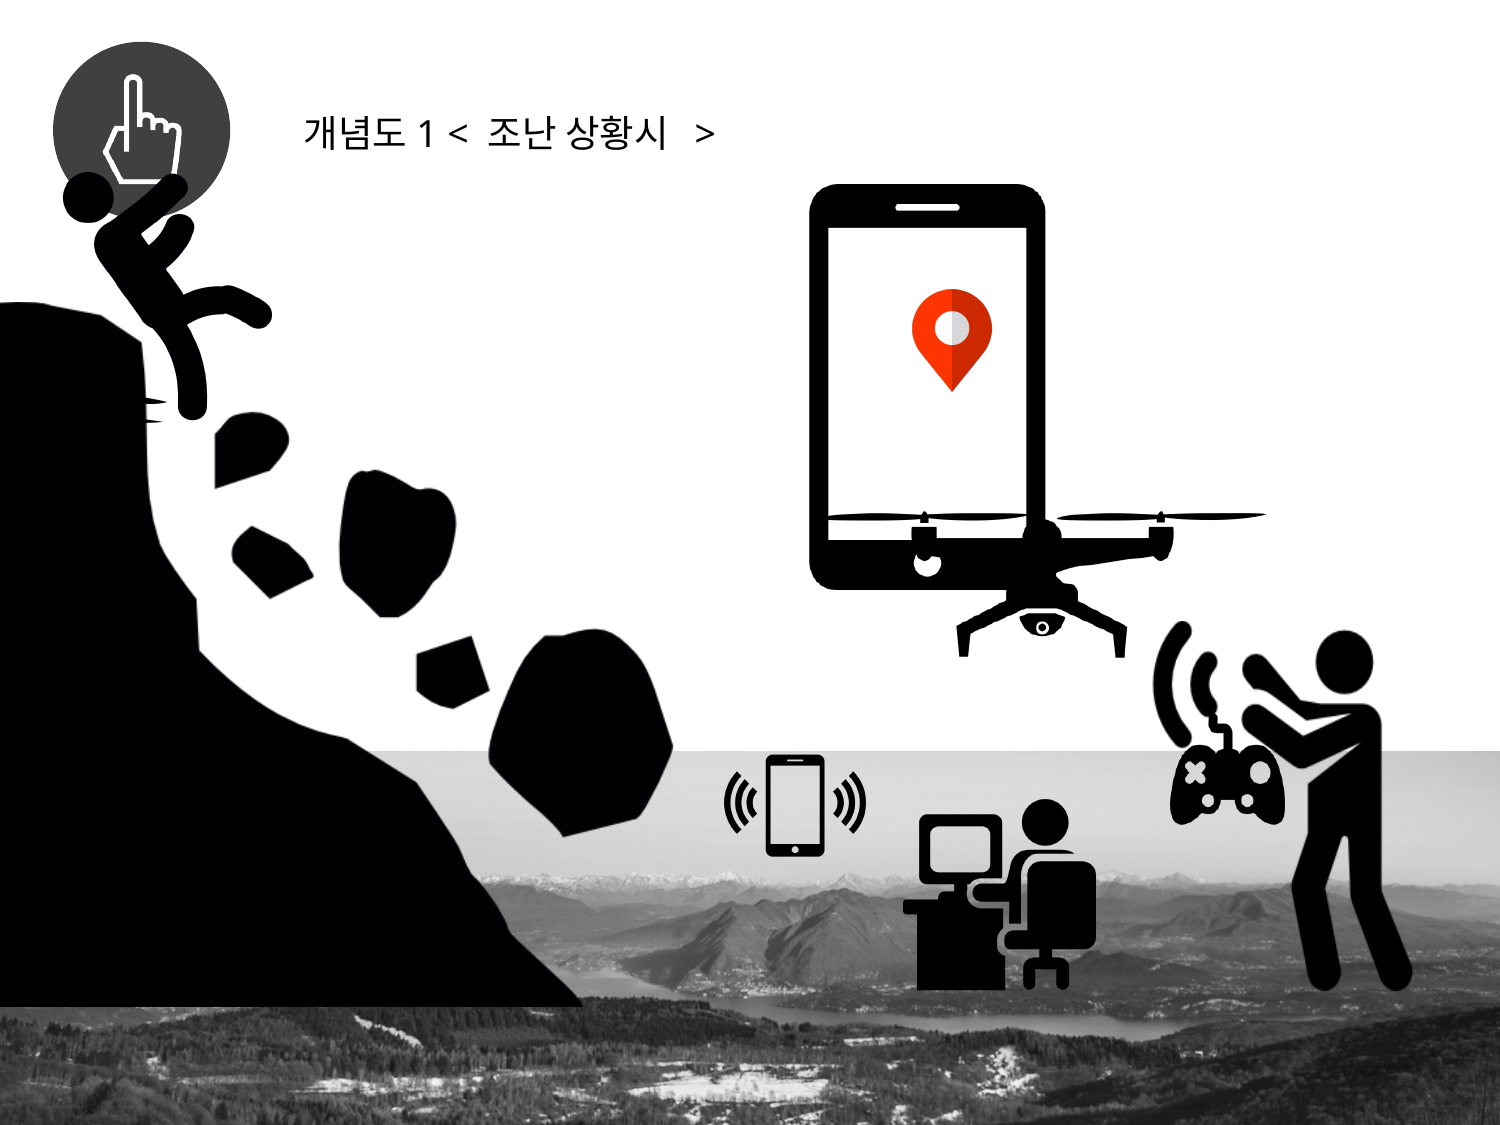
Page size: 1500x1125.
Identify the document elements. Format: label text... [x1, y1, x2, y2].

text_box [1115, 621, 1450, 991]
picture [0, 172, 1500, 1125]
text_box 개념도1 < 조난 상황시 > [296, 102, 734, 163]
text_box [723, 183, 1130, 591]
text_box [52, 41, 231, 170]
